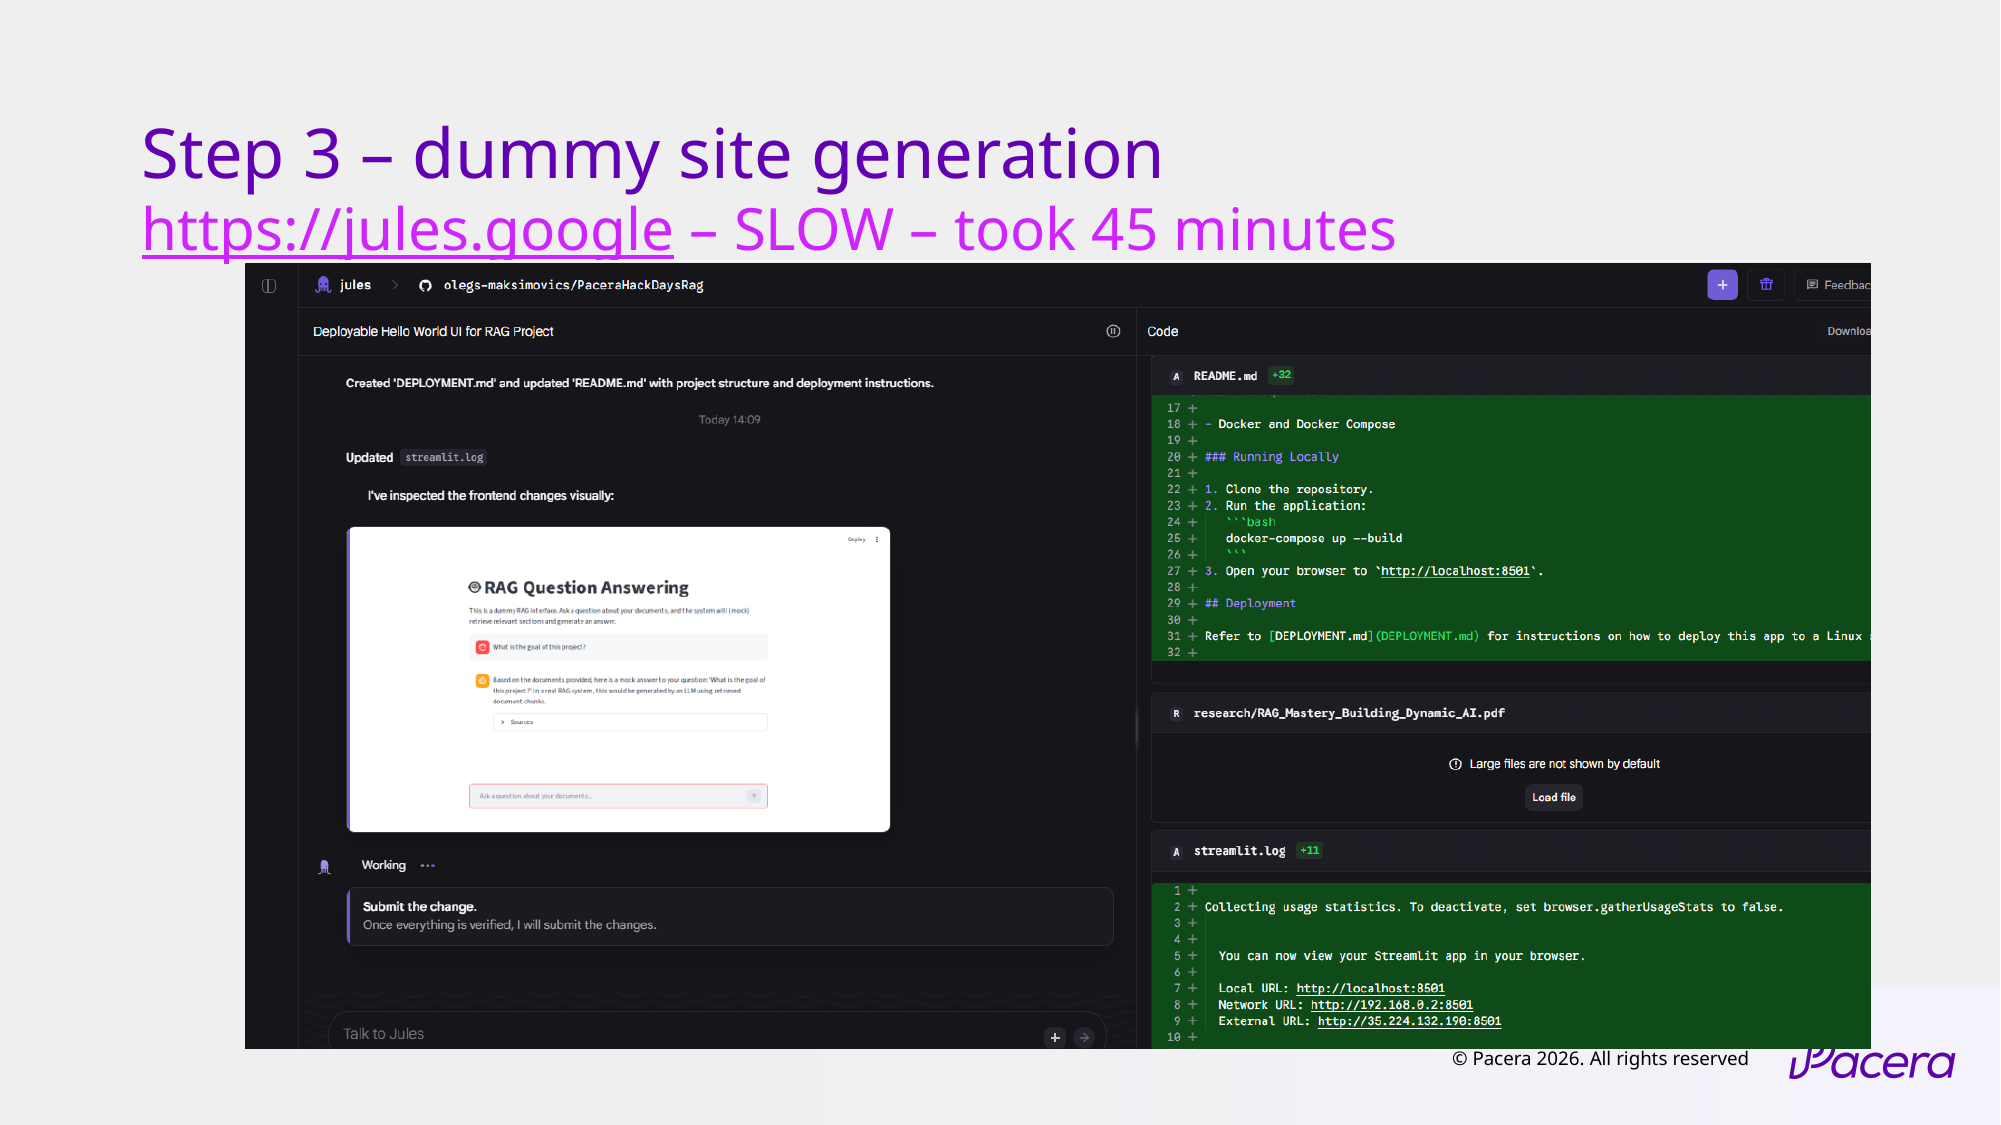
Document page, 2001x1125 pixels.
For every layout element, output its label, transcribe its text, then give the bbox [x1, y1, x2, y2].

picture [245, 259, 1957, 1081]
title Step 3 – dummy site generation [126, 111, 1772, 173]
list https://jules.google – SLOW – took 45 minutes [126, 185, 1772, 248]
